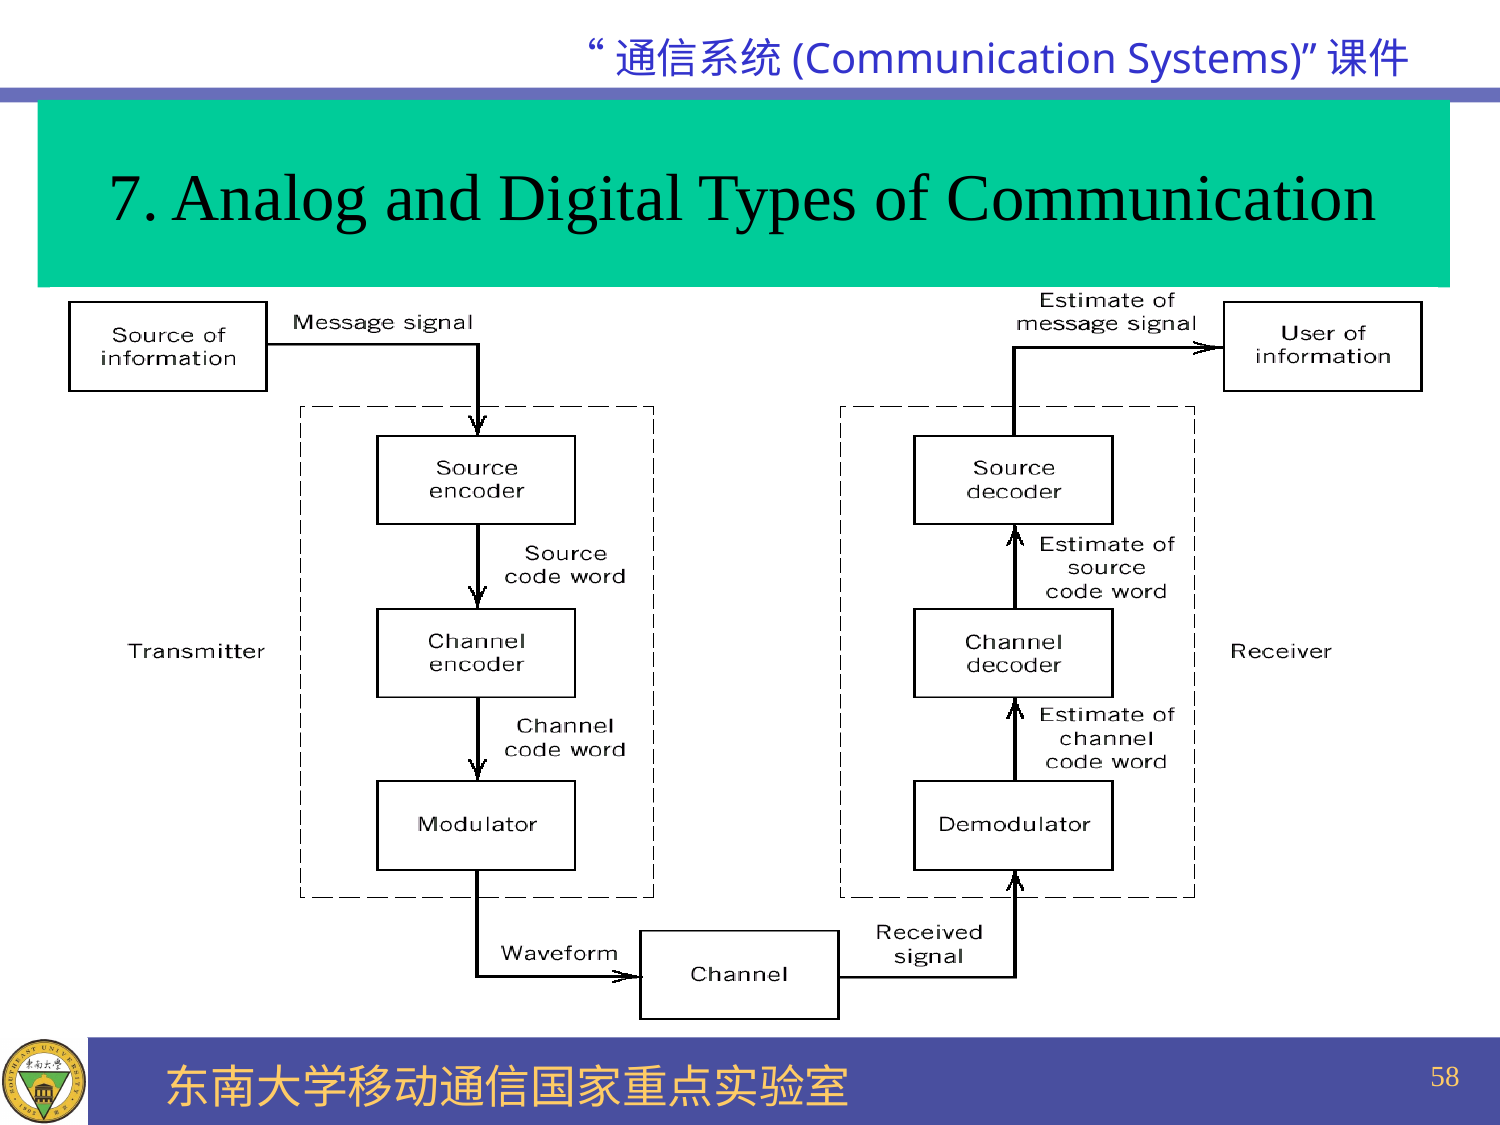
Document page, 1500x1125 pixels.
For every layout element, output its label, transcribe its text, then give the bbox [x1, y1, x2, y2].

title 7. Analog and Digital Types of Communication [37, 99, 1450, 288]
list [49, 287, 1438, 1026]
picture [0, 1038, 88, 1125]
slide_number 58 [1299, 1050, 1475, 1125]
